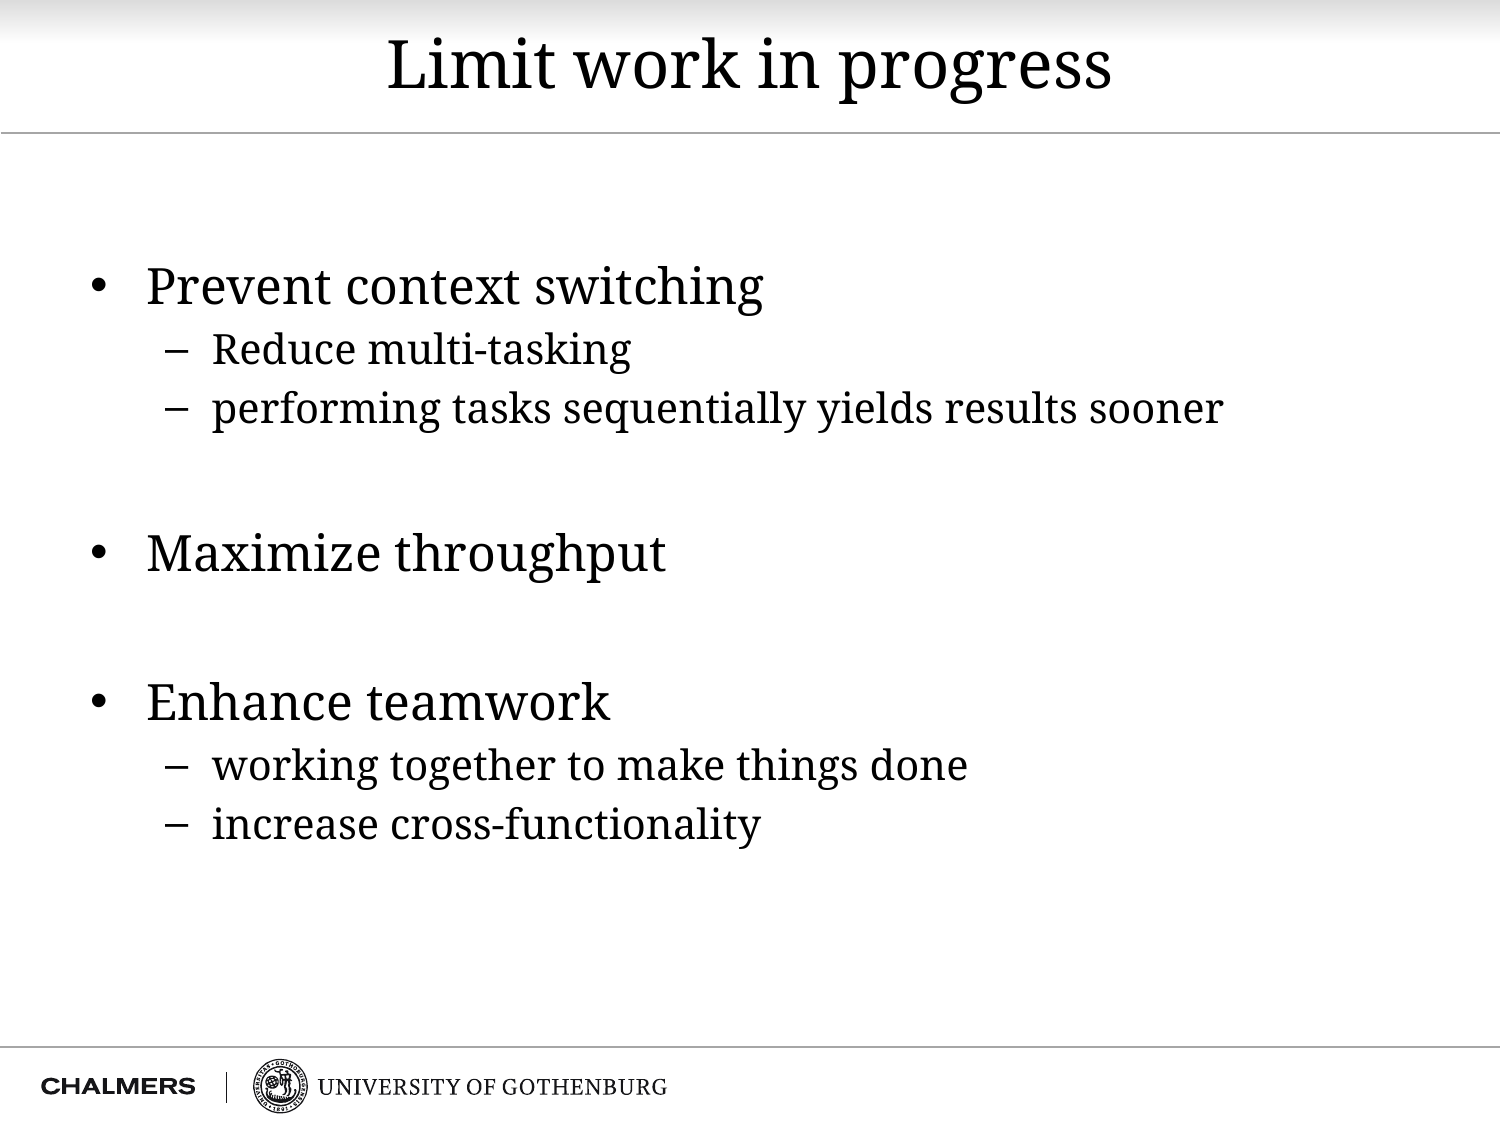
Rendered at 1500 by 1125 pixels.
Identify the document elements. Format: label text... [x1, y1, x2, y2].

title Limit work in progress [75, 4, 1425, 120]
list Prevent context switching Reduce multi-tasking performing tasks sequentially yields results sooner Maximize throughput Enhance teamwork working together to make things done increase cross-functionality [75, 149, 1425, 1024]
